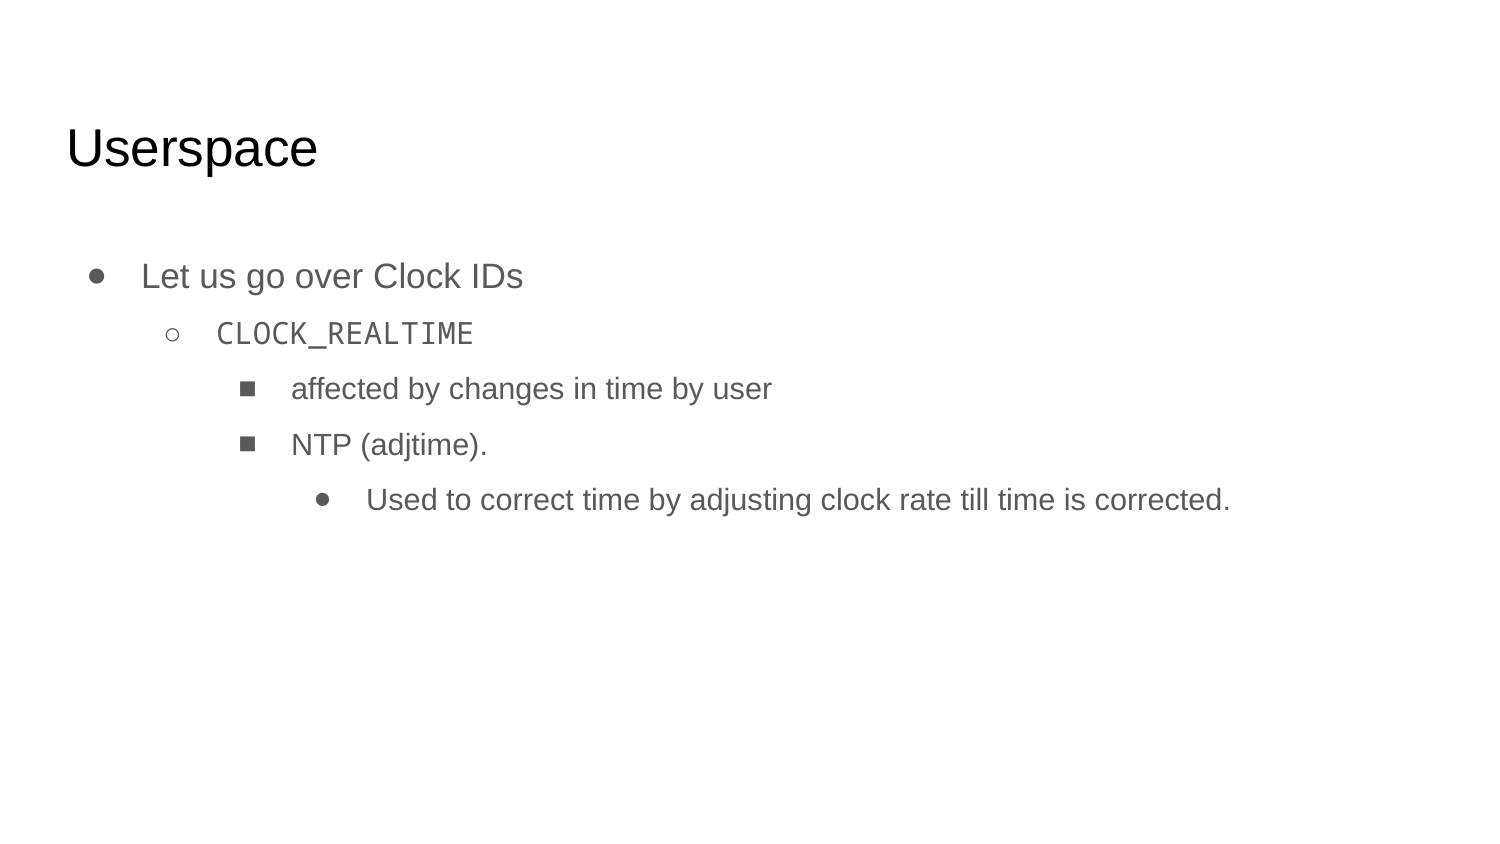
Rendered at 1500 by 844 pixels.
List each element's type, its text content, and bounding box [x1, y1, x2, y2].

list Let us go over Clock IDs CLOCK_REALTIME affected by changes in time by user NTP (adjtime). Used to correct time by adjusting clock rate till time is corrected. [51, 217, 1489, 778]
title Userspace [51, 98, 1449, 192]
